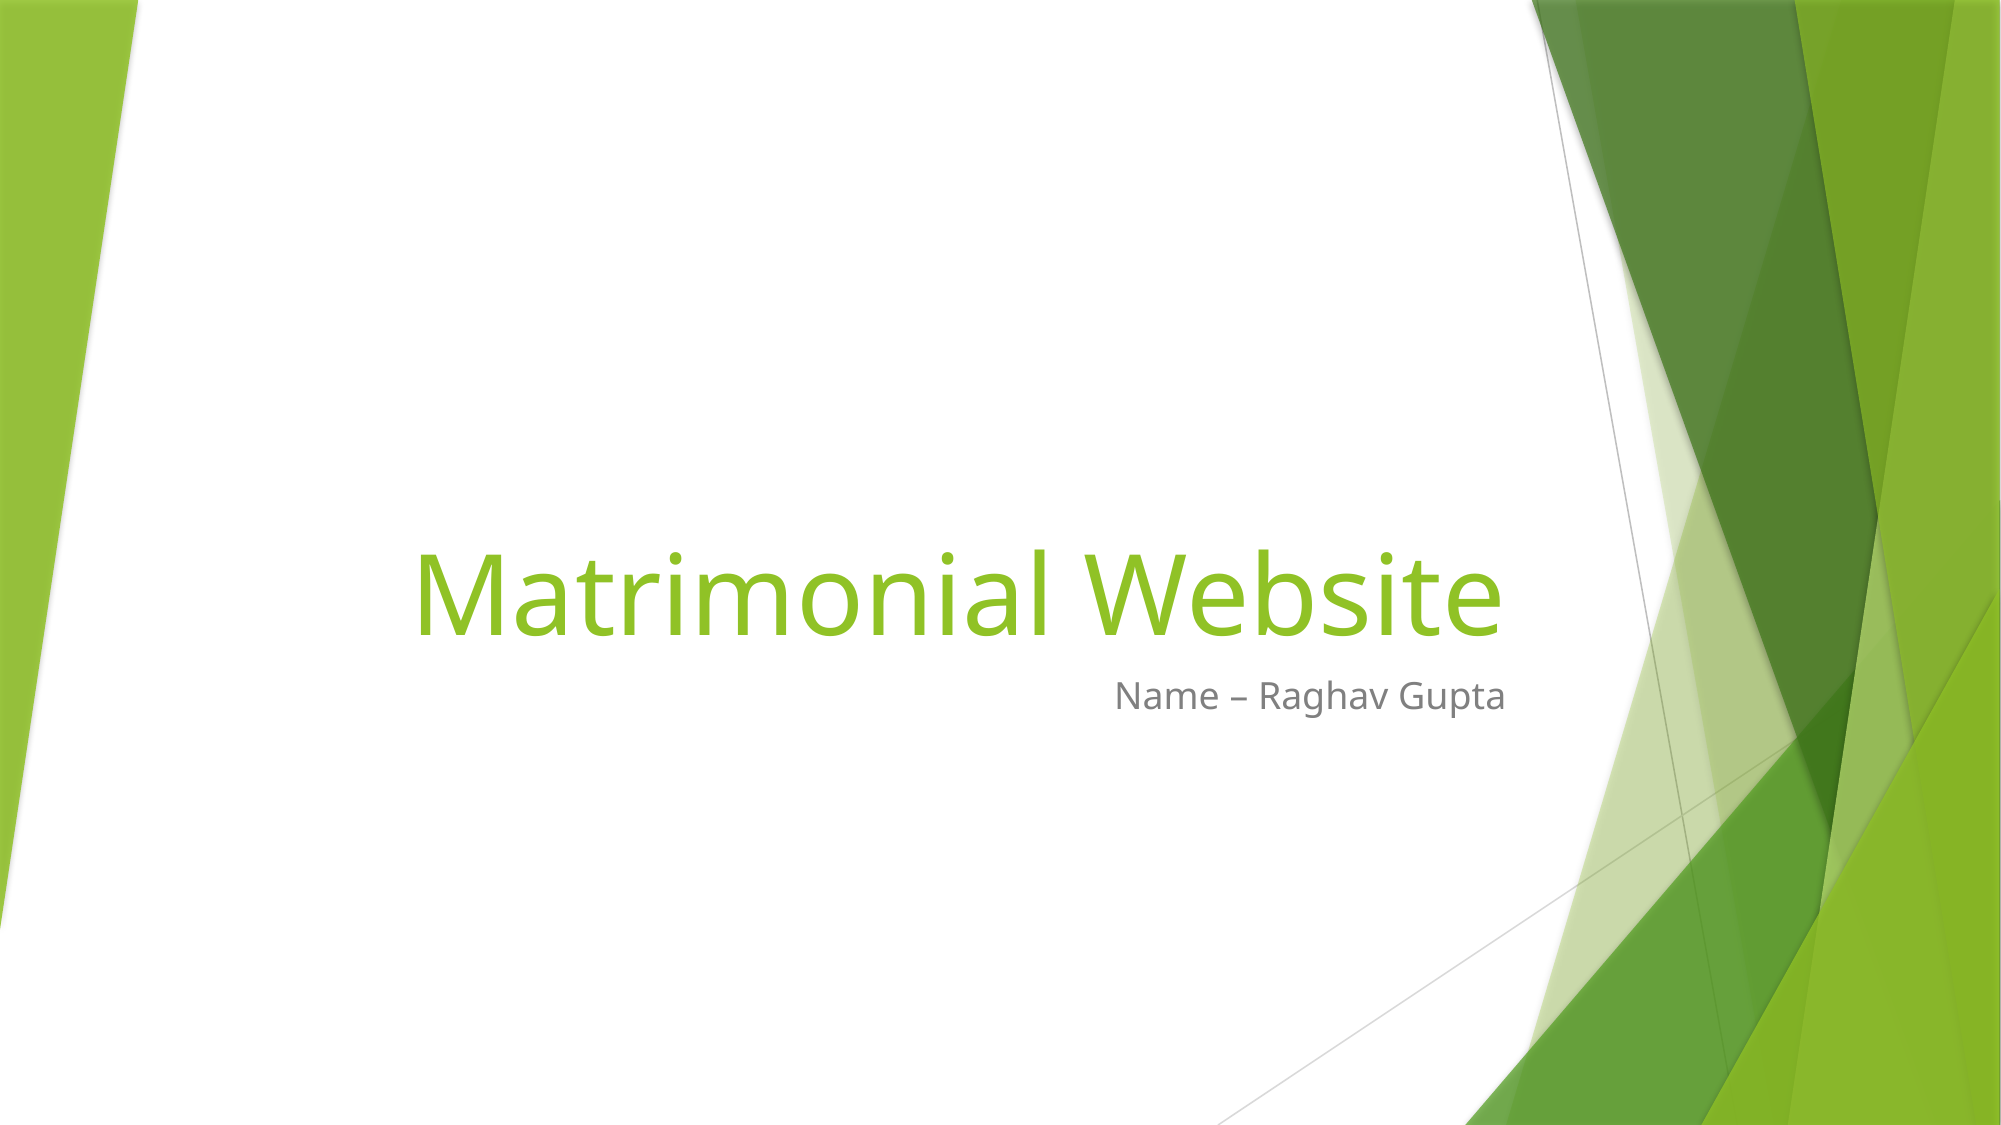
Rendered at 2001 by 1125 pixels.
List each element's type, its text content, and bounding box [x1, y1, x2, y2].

subtitle Name – Raghav Gupta [247, 664, 1522, 1065]
title Matrimonial Website [247, 395, 1522, 664]
